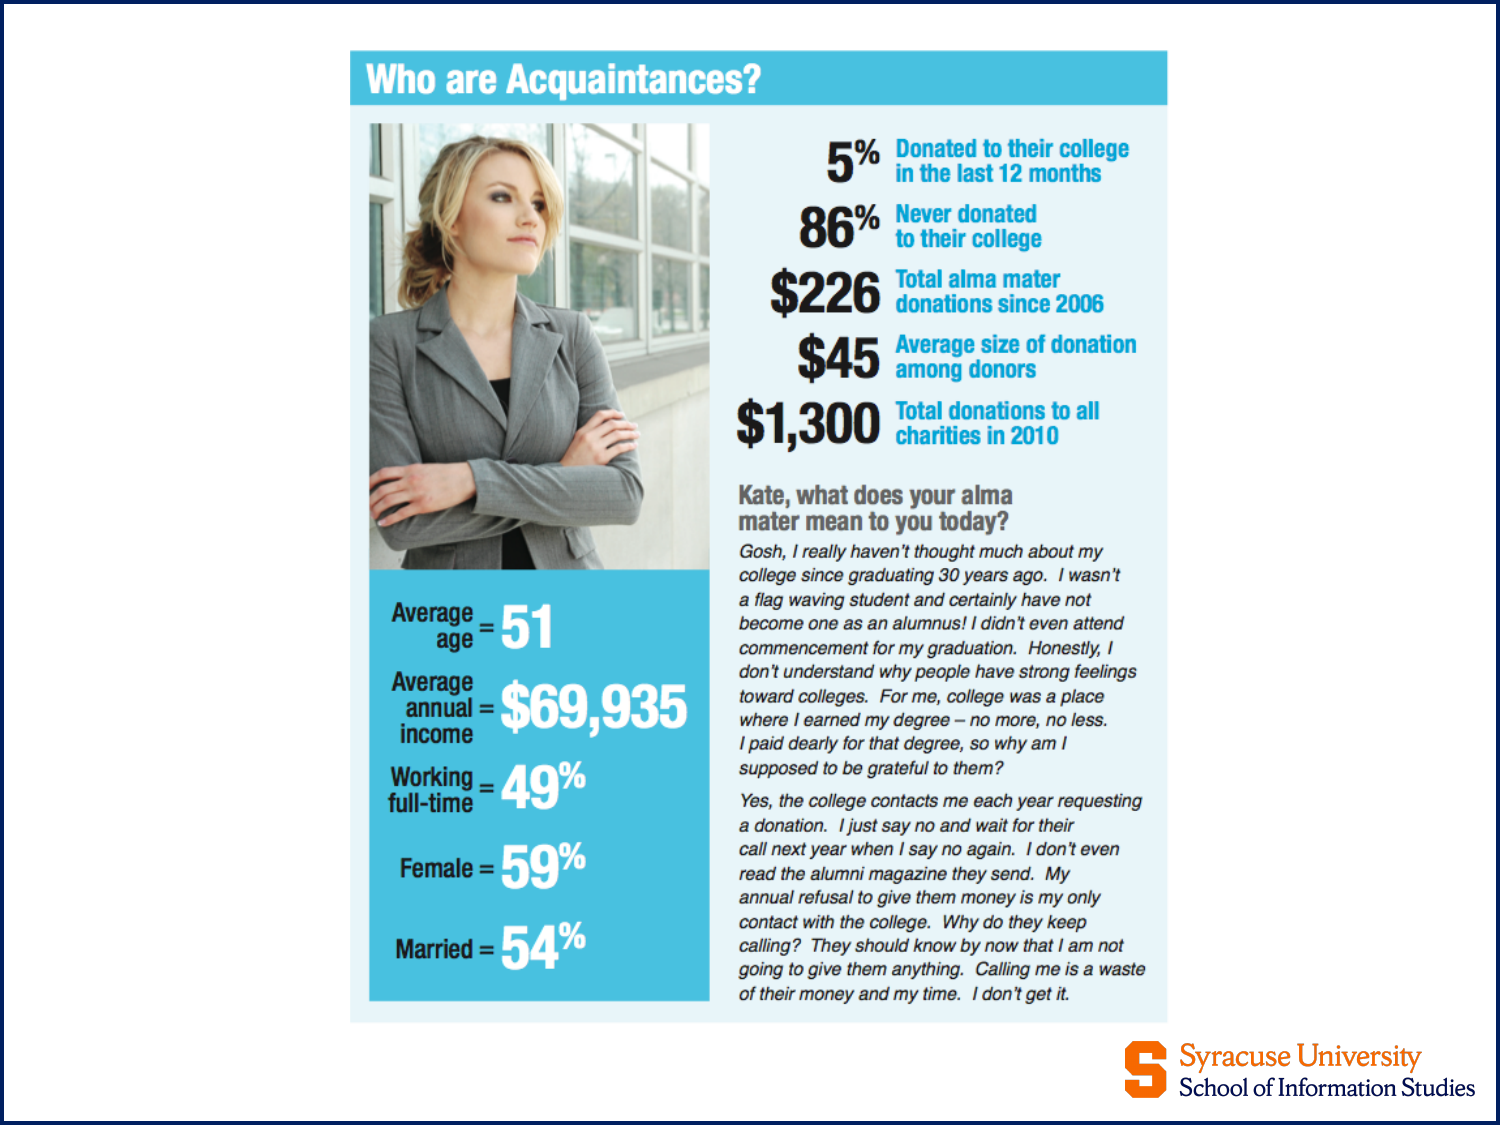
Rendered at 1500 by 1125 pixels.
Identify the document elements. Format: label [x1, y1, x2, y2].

picture [349, 49, 1171, 1026]
picture [1125, 1041, 1475, 1098]
